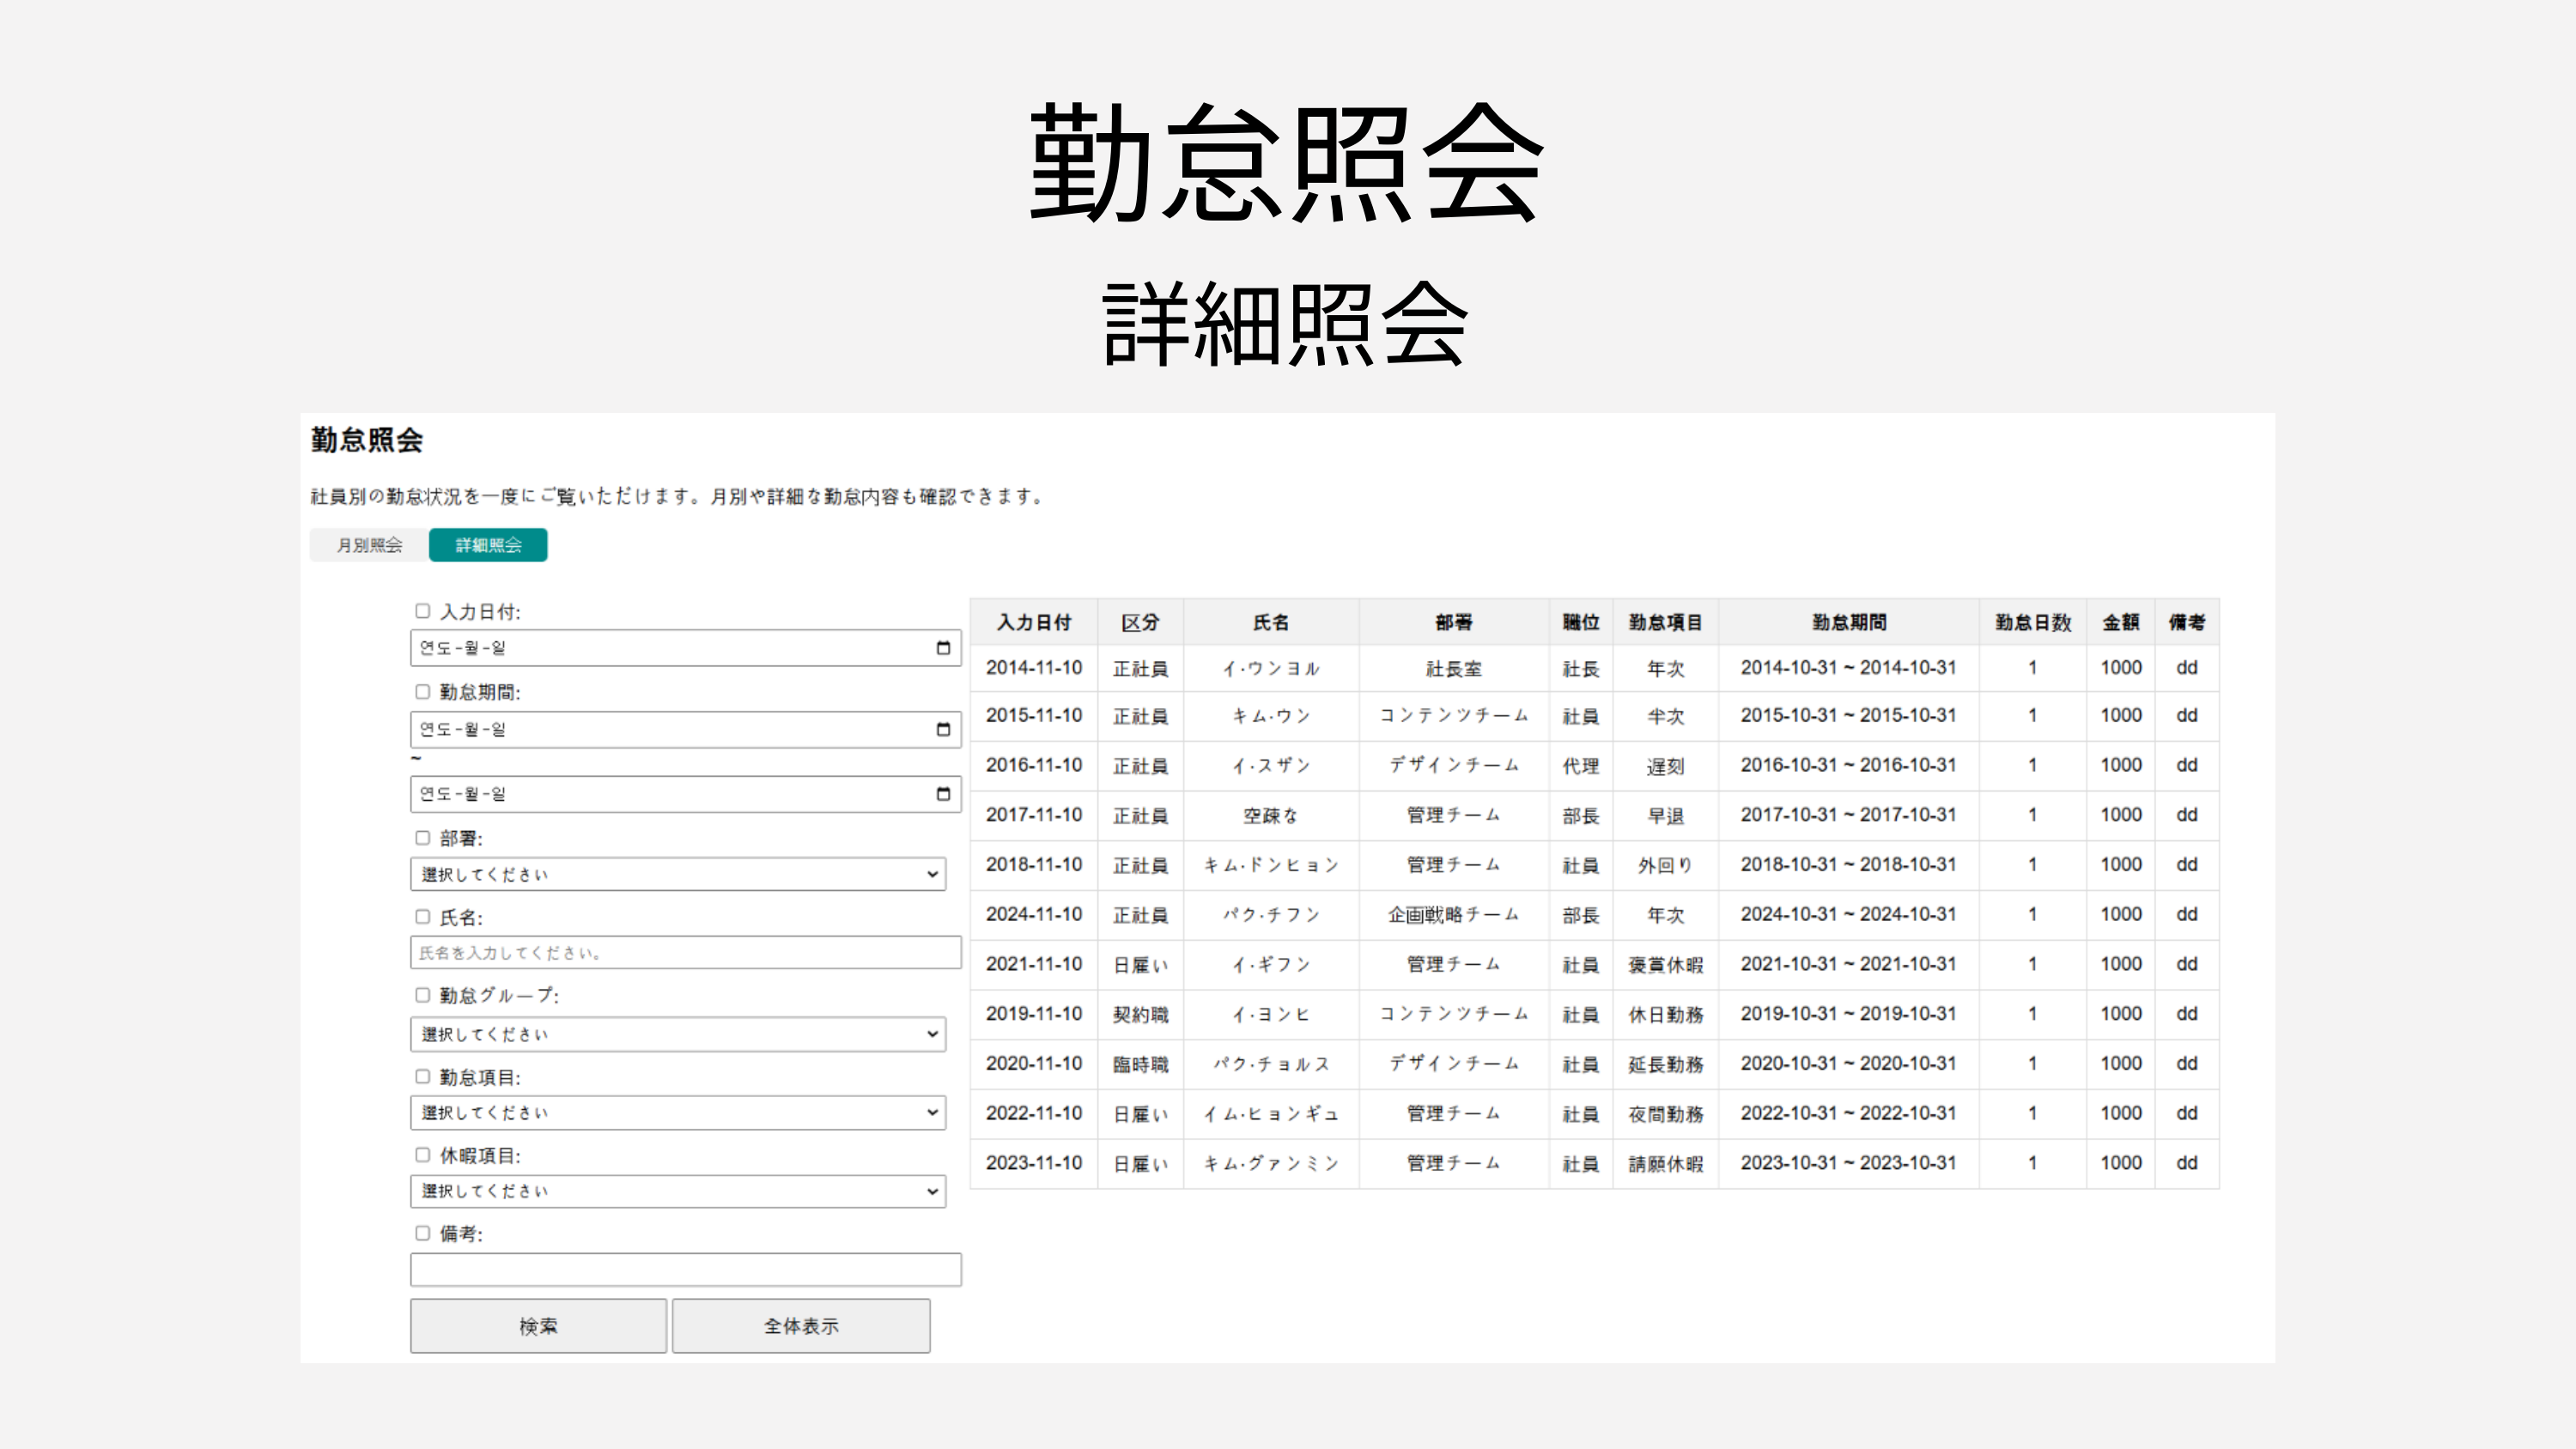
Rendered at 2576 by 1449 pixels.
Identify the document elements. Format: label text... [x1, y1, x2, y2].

text_box 詳細照会 [1089, 261, 1481, 392]
picture [300, 412, 2276, 1363]
text_box 勤怠照会 [1012, 75, 1562, 258]
